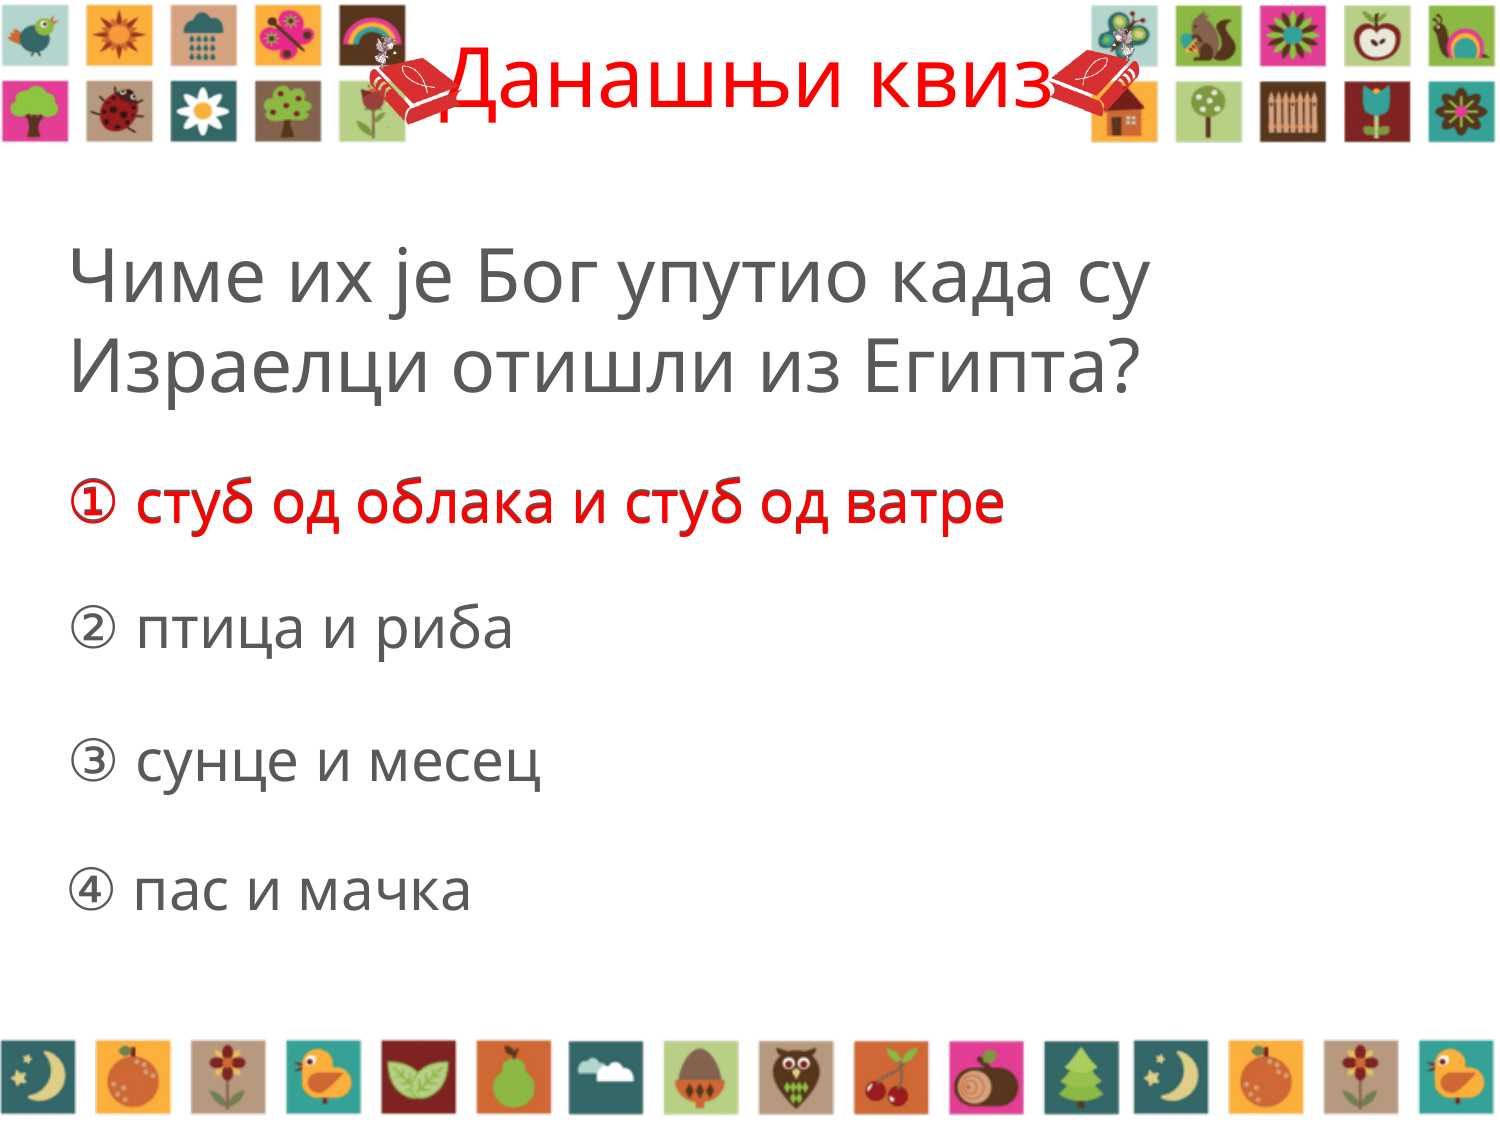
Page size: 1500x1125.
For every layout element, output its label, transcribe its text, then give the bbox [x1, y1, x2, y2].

text_box Данашњи квиз [425, 16, 1078, 131]
picture [0, 3, 494, 150]
text_box ③ сунце и месец [53, 716, 1483, 801]
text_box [0, 1028, 1500, 1118]
text_box ② птица и риба [53, 582, 1436, 668]
text_box Чиме их је Бог упутио када су Израелци отишли из Египта? [53, 219, 1436, 415]
text_box ① стуб од облака и стуб од ватре [53, 457, 1483, 543]
picture [1017, 3, 1500, 150]
text_box ④ пас и мачка [50, 844, 1480, 930]
